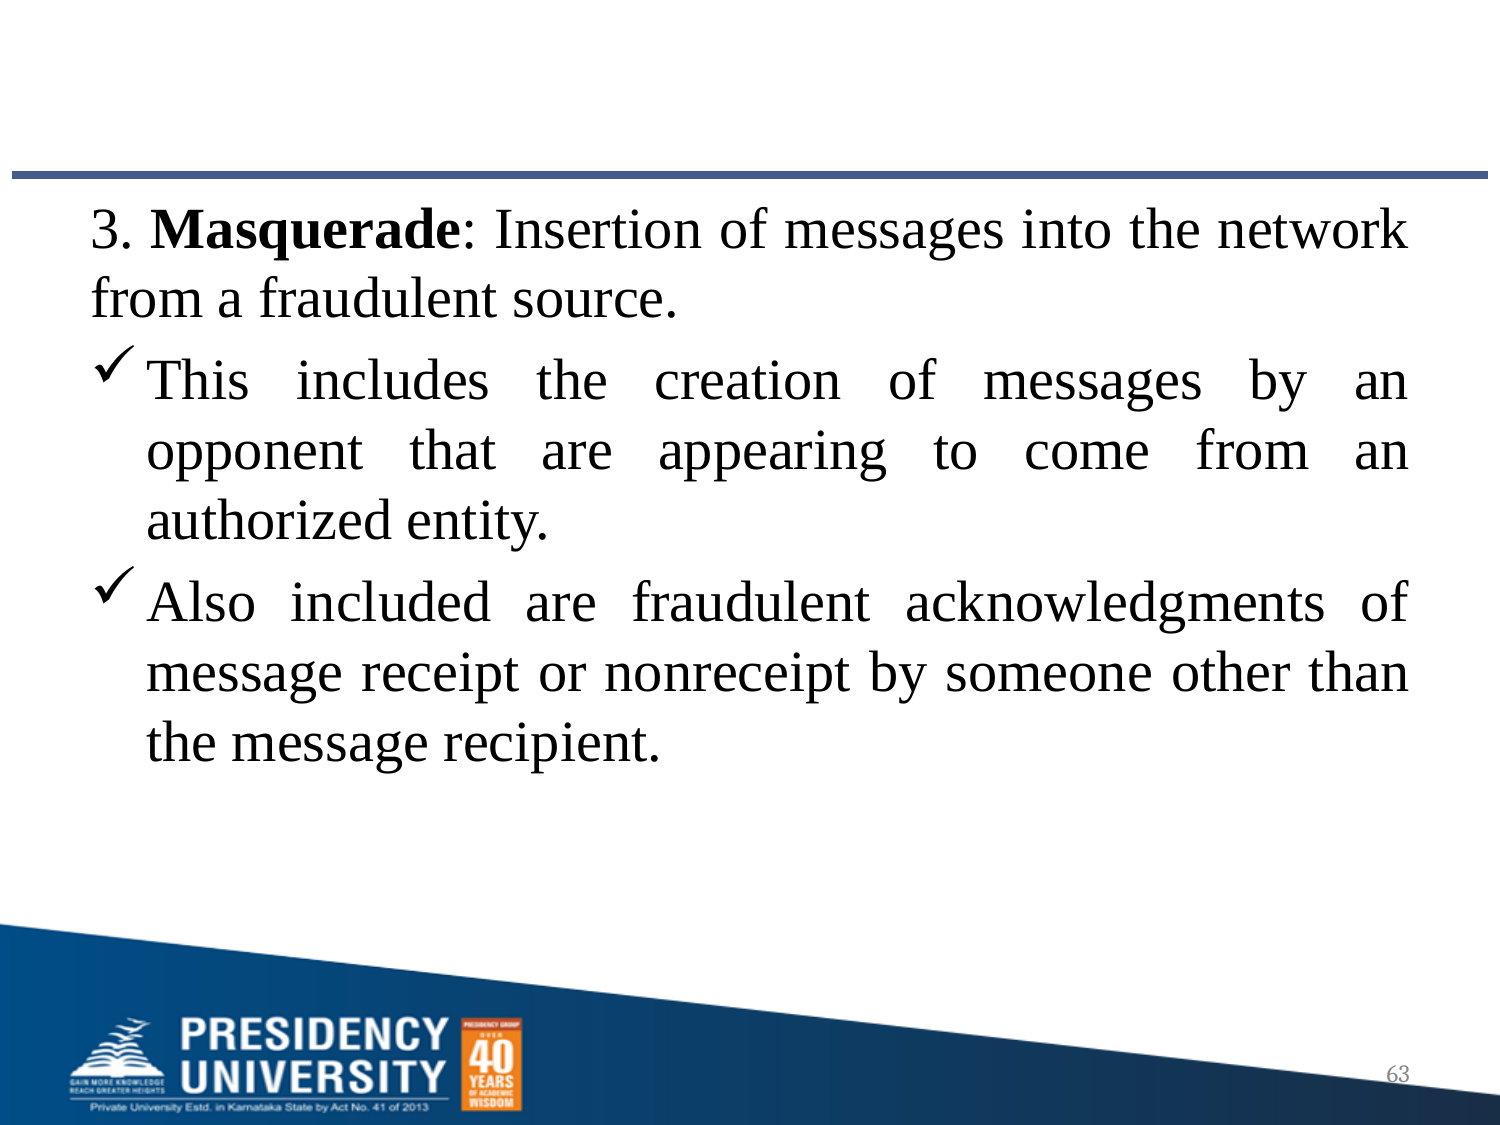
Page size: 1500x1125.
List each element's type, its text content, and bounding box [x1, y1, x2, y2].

slide_number 63 [1074, 1042, 1425, 1103]
picture [0, 921, 1500, 1125]
list 3. Masquerade: Insertion of messages into the network from a fraudulent source. This includes the creation of messages by an opponent that are appearing to come from an authorized entity. Also included are fraudulent acknowledgments of message receipt or nonreceipt by someone other than the message recipient. [75, 182, 1425, 950]
